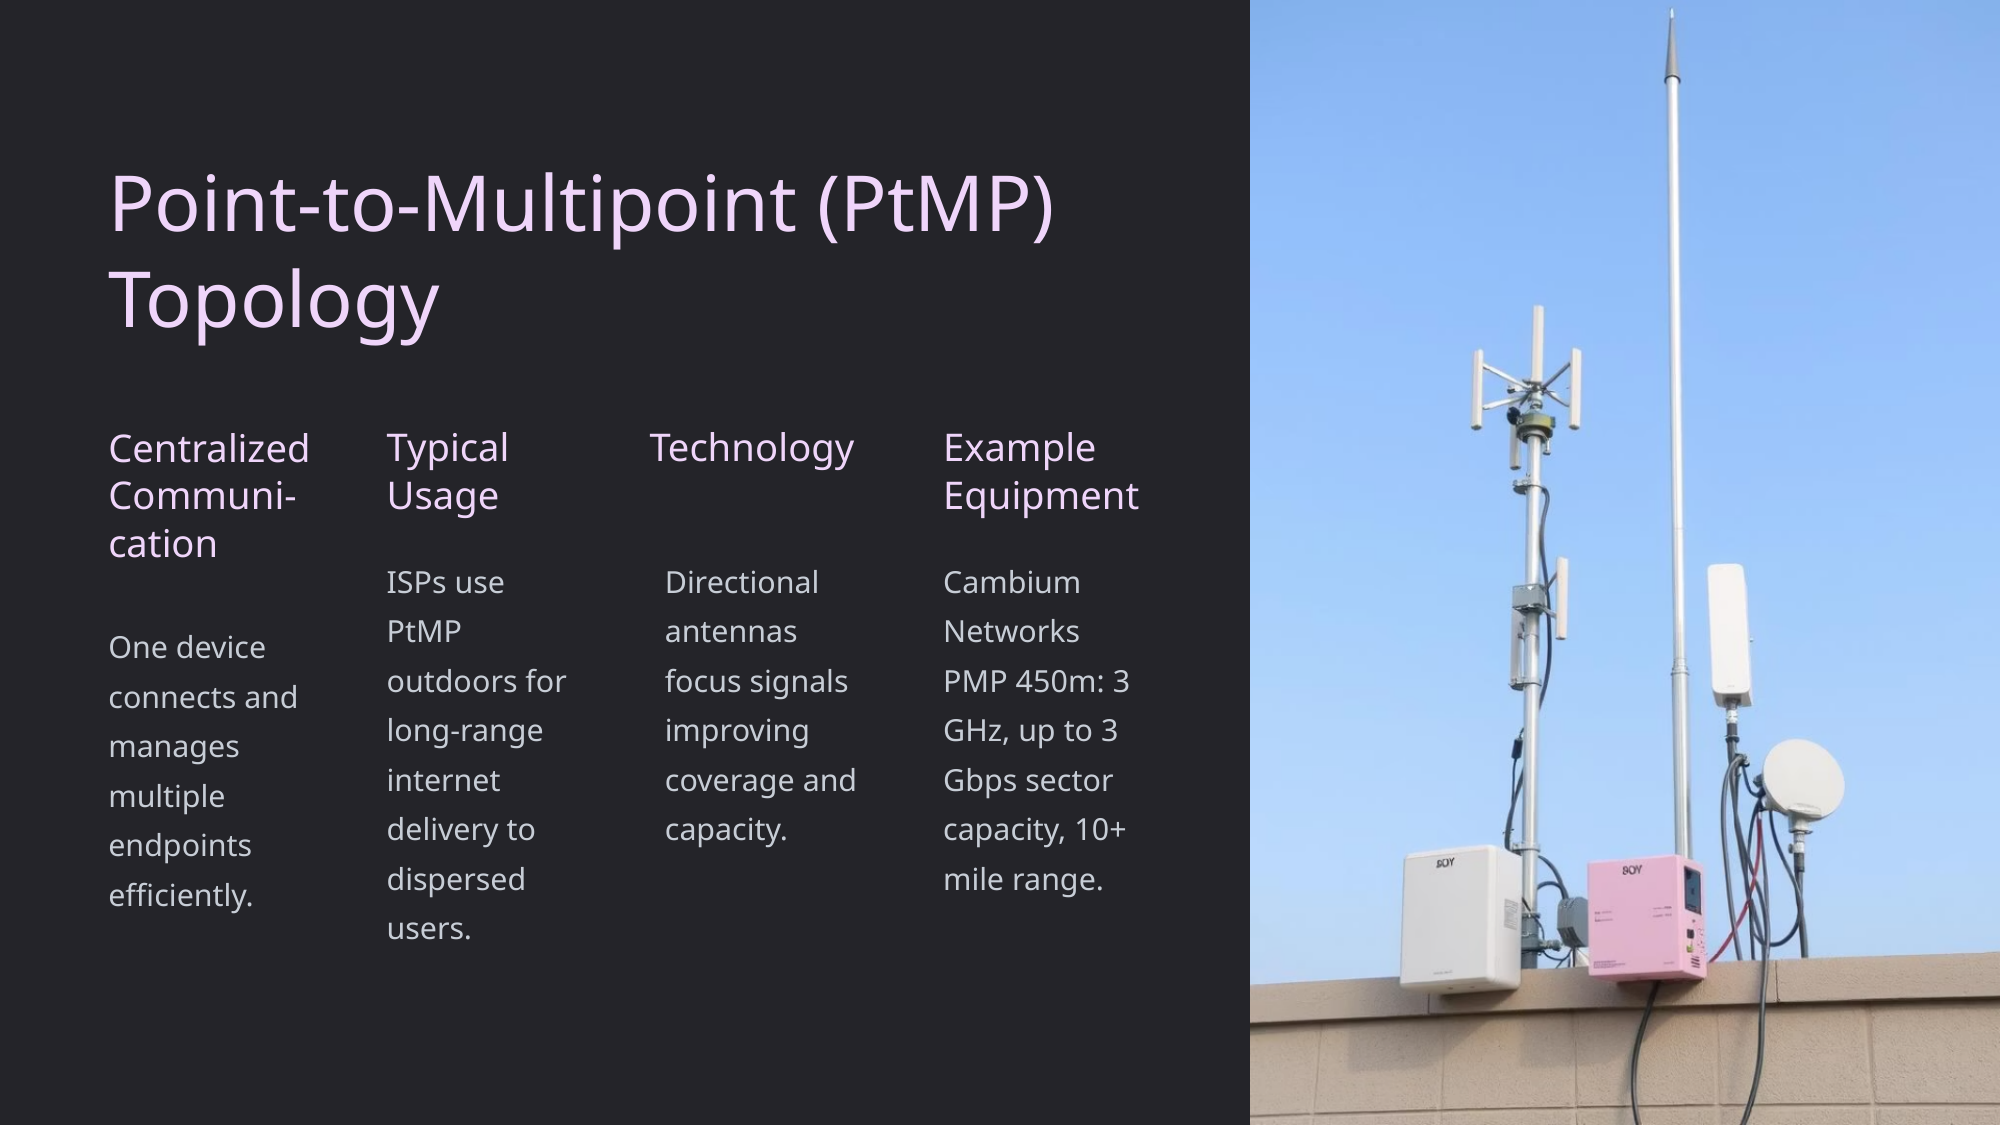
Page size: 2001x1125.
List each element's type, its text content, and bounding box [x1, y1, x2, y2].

text_box One device connects and manages multiple endpoints efficiently. [108, 615, 310, 914]
text_box Example Equipment [943, 421, 1145, 519]
picture [1249, 0, 2000, 1125]
text_box Typical Usage [386, 421, 589, 519]
text_box Cambium Networks PMP 450m: 3 GHz, up to 3 Gbps sector capacity, 10+ mile range. [943, 549, 1145, 897]
text_box Technology [649, 421, 867, 519]
text_box Point-to-Multipoint (PtMP) Topology [108, 150, 1142, 345]
text_box Directional antennas focus signals improving coverage and capacity. [664, 549, 867, 848]
text_box ISPs use PtMP outdoors for long-range internet delivery to dispersed users. [386, 549, 589, 947]
text_box Centralized Communi-cation [108, 421, 341, 616]
